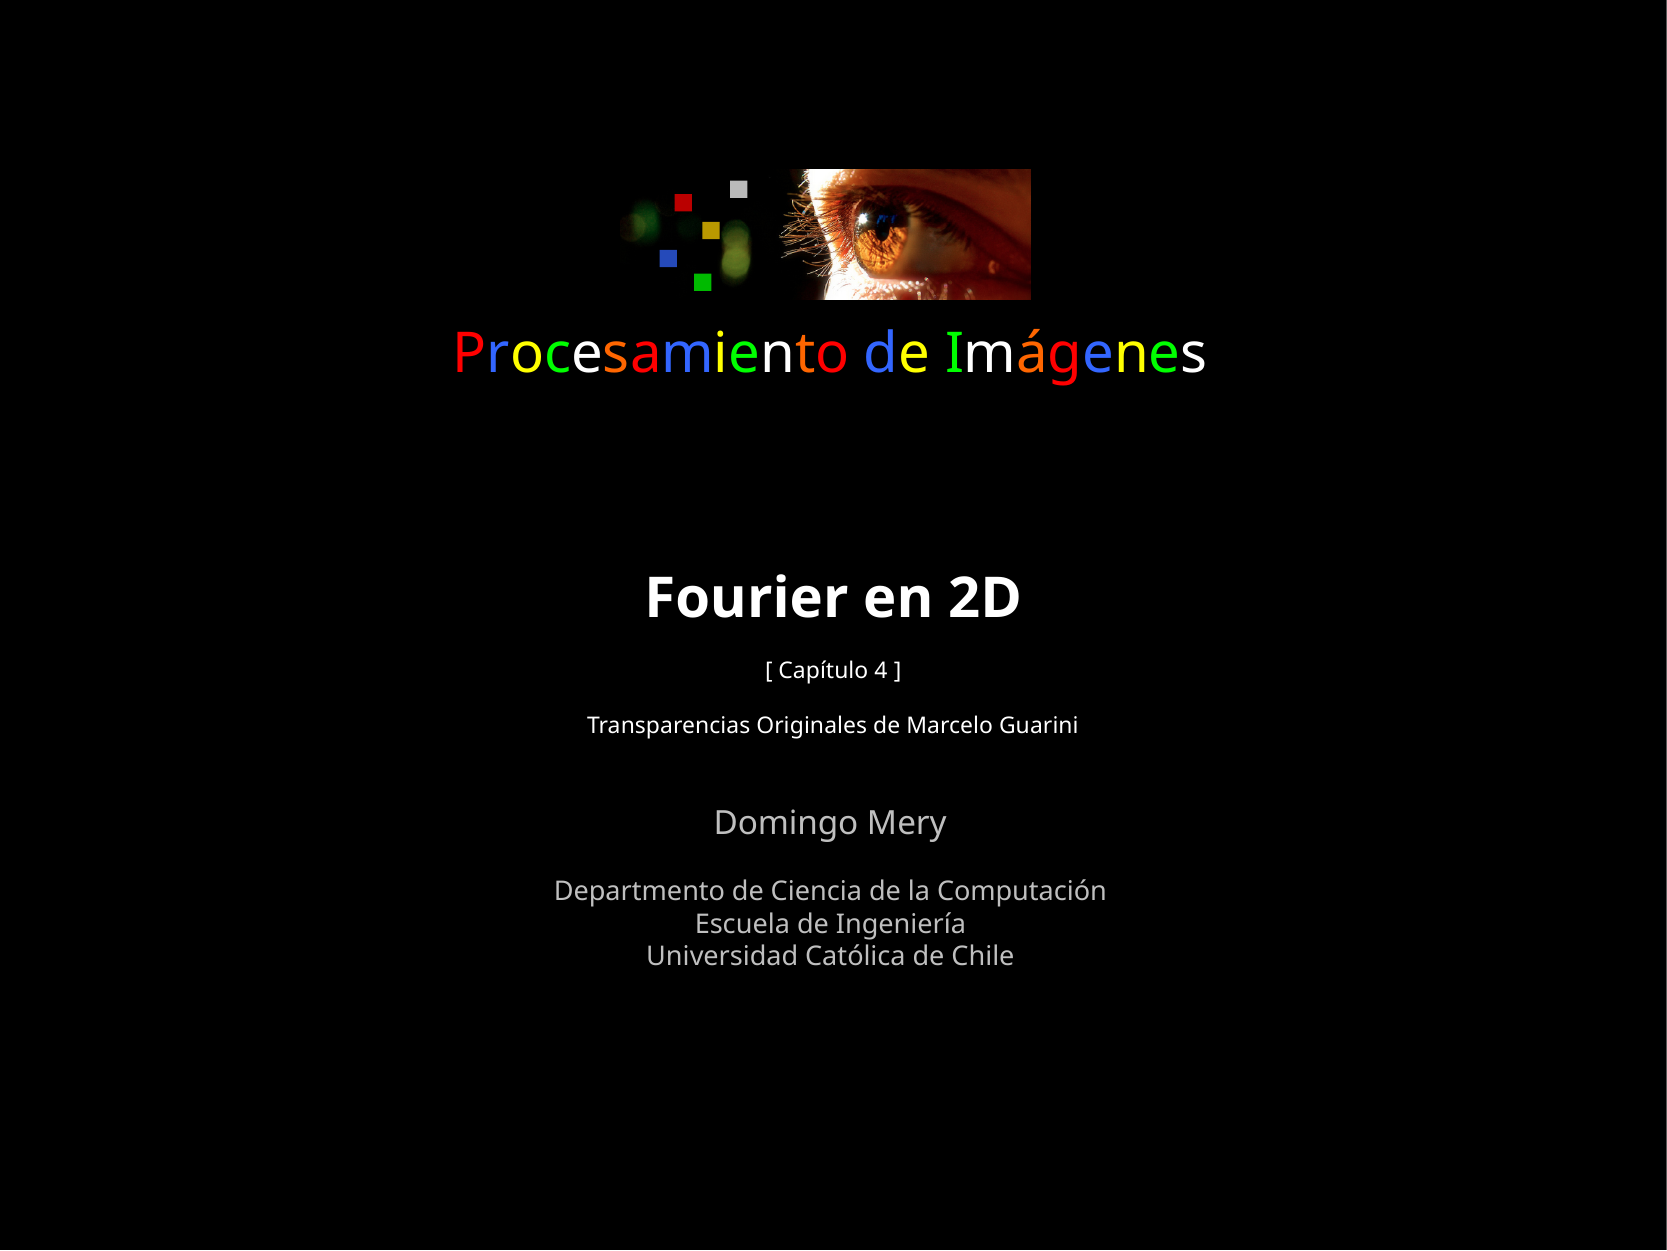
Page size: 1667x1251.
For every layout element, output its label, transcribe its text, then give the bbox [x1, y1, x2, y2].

text_box Fourier en 2D [ Capítulo 4 ] Transparencias Originales de Marcelo Guarini [0, 552, 1667, 747]
picture [620, 169, 1032, 300]
text_box Procesamiento de Imágenes Domingo Mery Departmento de Ciencia de la Computación Escuela de Ingeniería Universidad Católica de Chile [436, 747, 1224, 980]
text_box Procesamiento de Imágenes Domingo Mery Departmento de Ciencia de la Computación Escuela de Ingeniería Universidad Católica de Chile [436, 308, 1224, 552]
